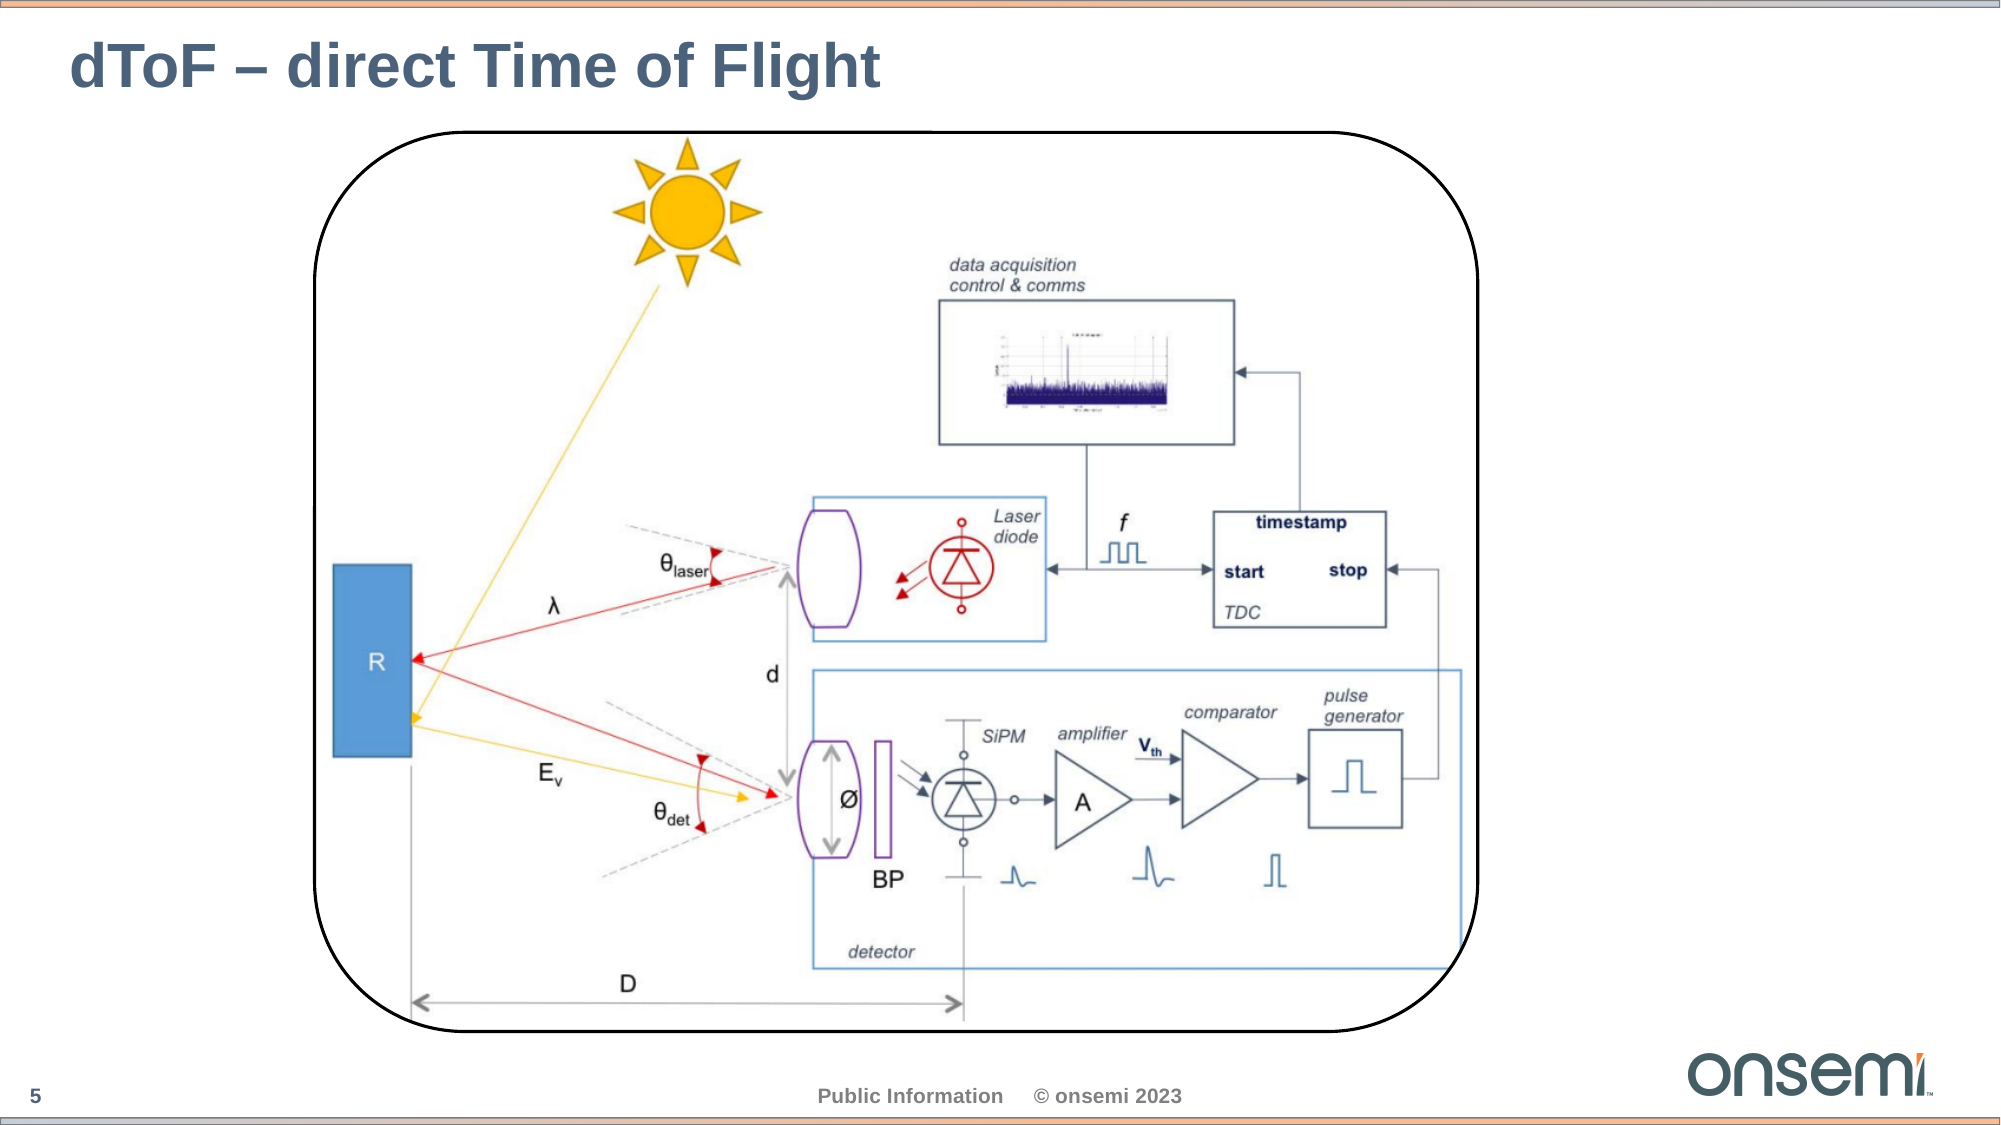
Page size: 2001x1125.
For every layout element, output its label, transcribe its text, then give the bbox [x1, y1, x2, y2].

picture [314, 132, 1478, 1032]
title dToF – direct Time of Flight [54, 24, 1946, 109]
picture [1688, 1053, 1933, 1096]
